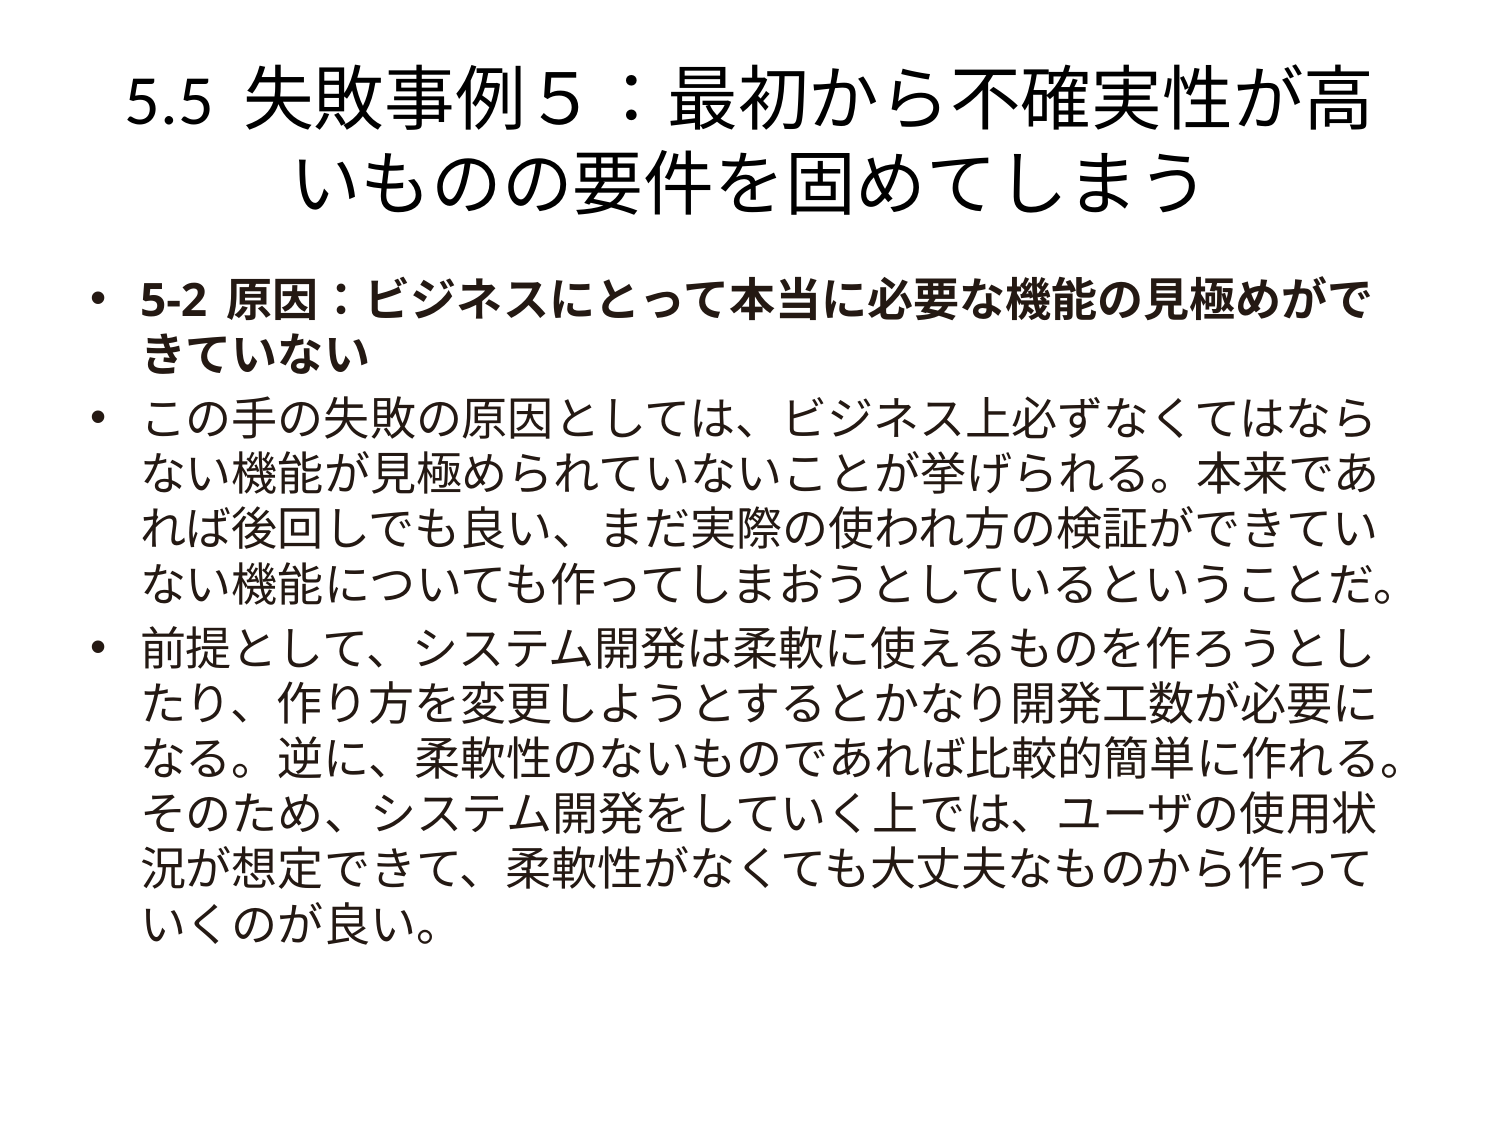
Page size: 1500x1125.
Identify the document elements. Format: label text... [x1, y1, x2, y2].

title 5.5 失敗事例５：最初から不確実性が高いものの要件を固めてしまう [75, 45, 1425, 233]
list 5-2 原因：ビジネスにとって本当に必要な機能の見極めができていない この手の失敗の原因としては、ビジネス上必ずなくてはならない機能が見極められていないことが挙げられる。本来であれば後回しでも良い、まだ実際の使われ方の検証ができていない機能についても作ってしまおうとしているということだ。 前提として、システム開発は柔軟に使えるものを作ろうとしたり、作り方を変更しようとするとかなり開発工数が必要になる。逆に、柔軟性のないものであれば比較的簡単に作れる。そのため、システム開発をしていく上では、ユーザの使用状況が想定できて、柔軟性がなくても大丈夫なものから作っていくのが良い。 [75, 262, 1425, 1005]
